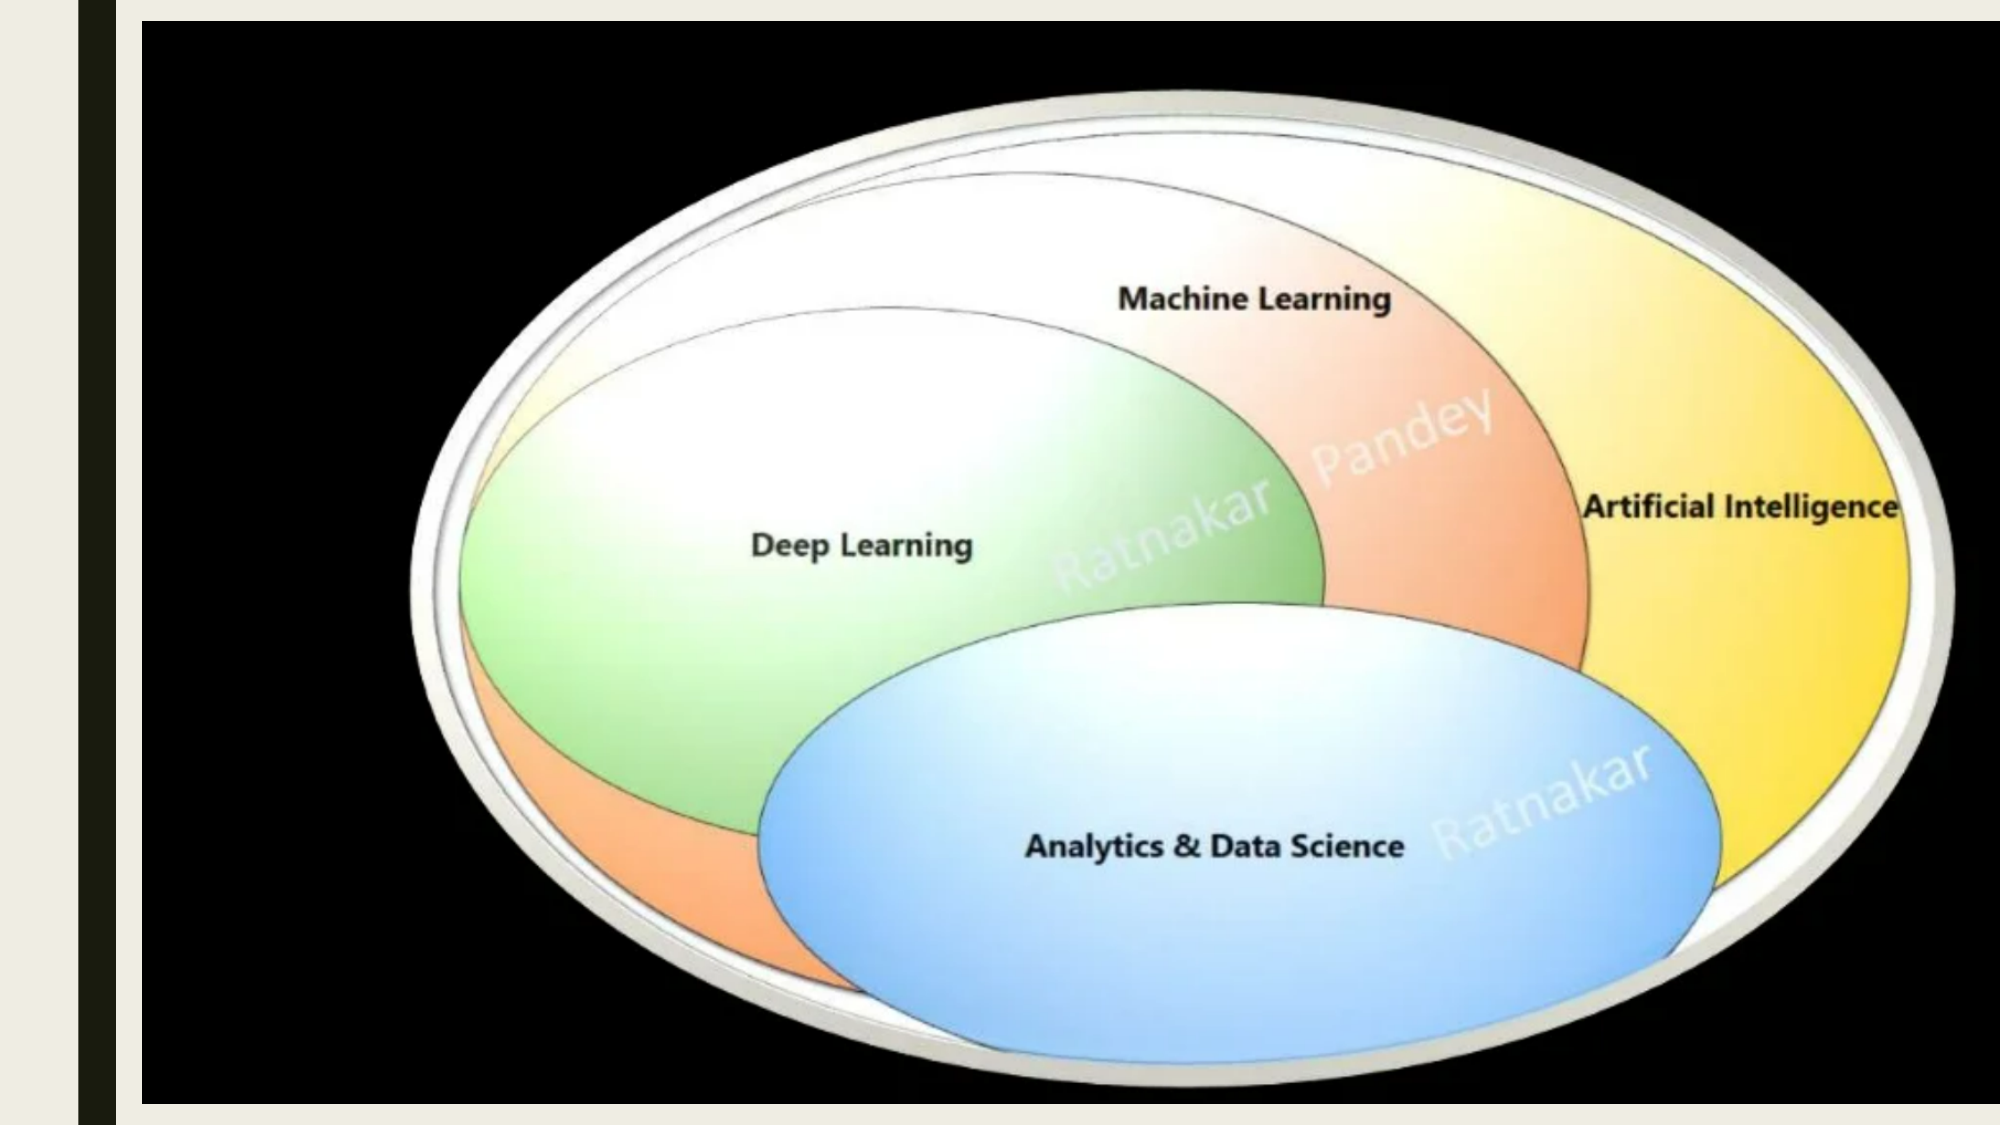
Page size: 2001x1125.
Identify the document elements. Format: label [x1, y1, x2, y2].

picture [142, 21, 2000, 1104]
